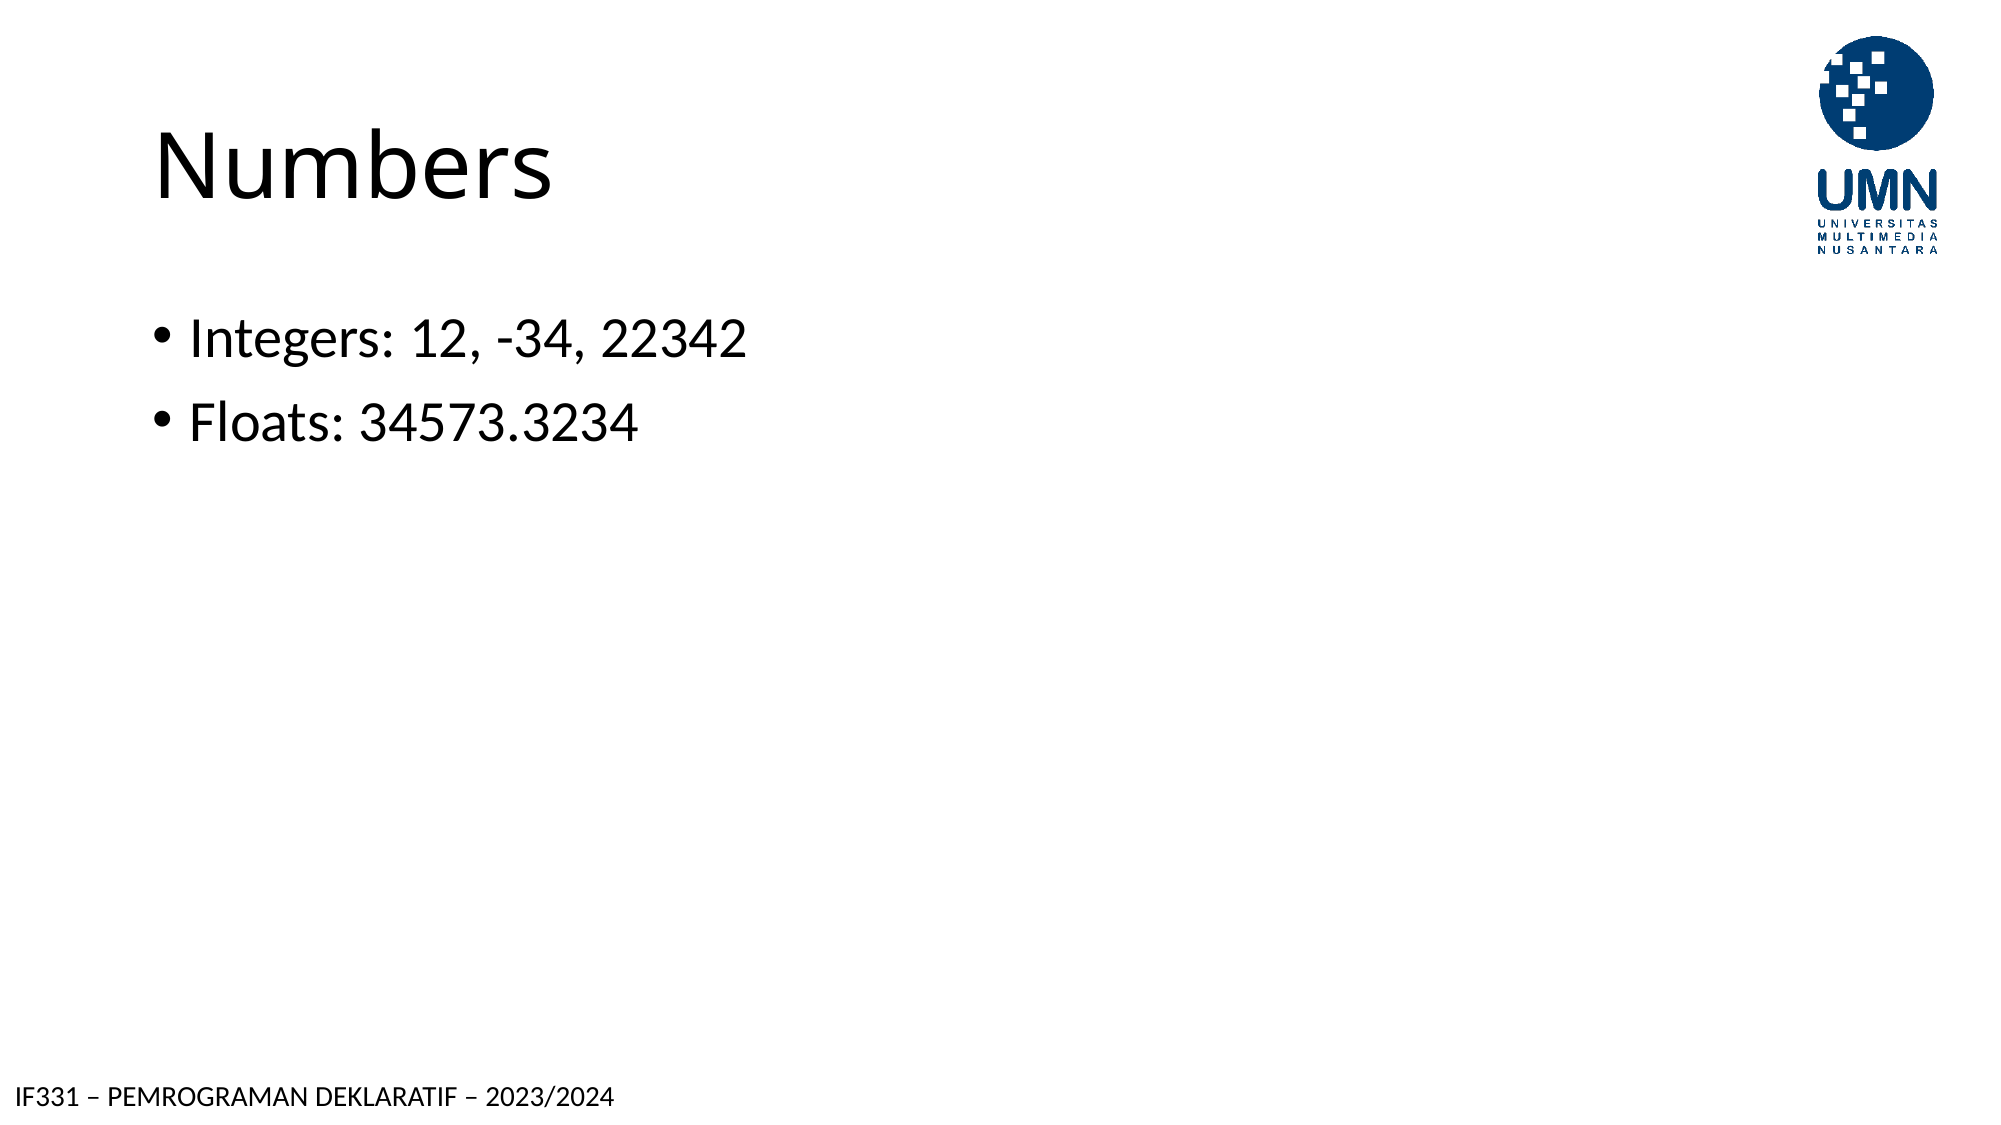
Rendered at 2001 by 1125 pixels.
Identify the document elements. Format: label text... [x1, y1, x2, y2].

text_box IF331 – PEMROGRAMAN DEKLARATIF – 2023/2024 [0, 1069, 2000, 1120]
picture [1818, 36, 1937, 254]
list Integers: 12, -34, 22342 Floats: 34573.3234 [137, 299, 1863, 1014]
title Numbers [137, 59, 1863, 278]
